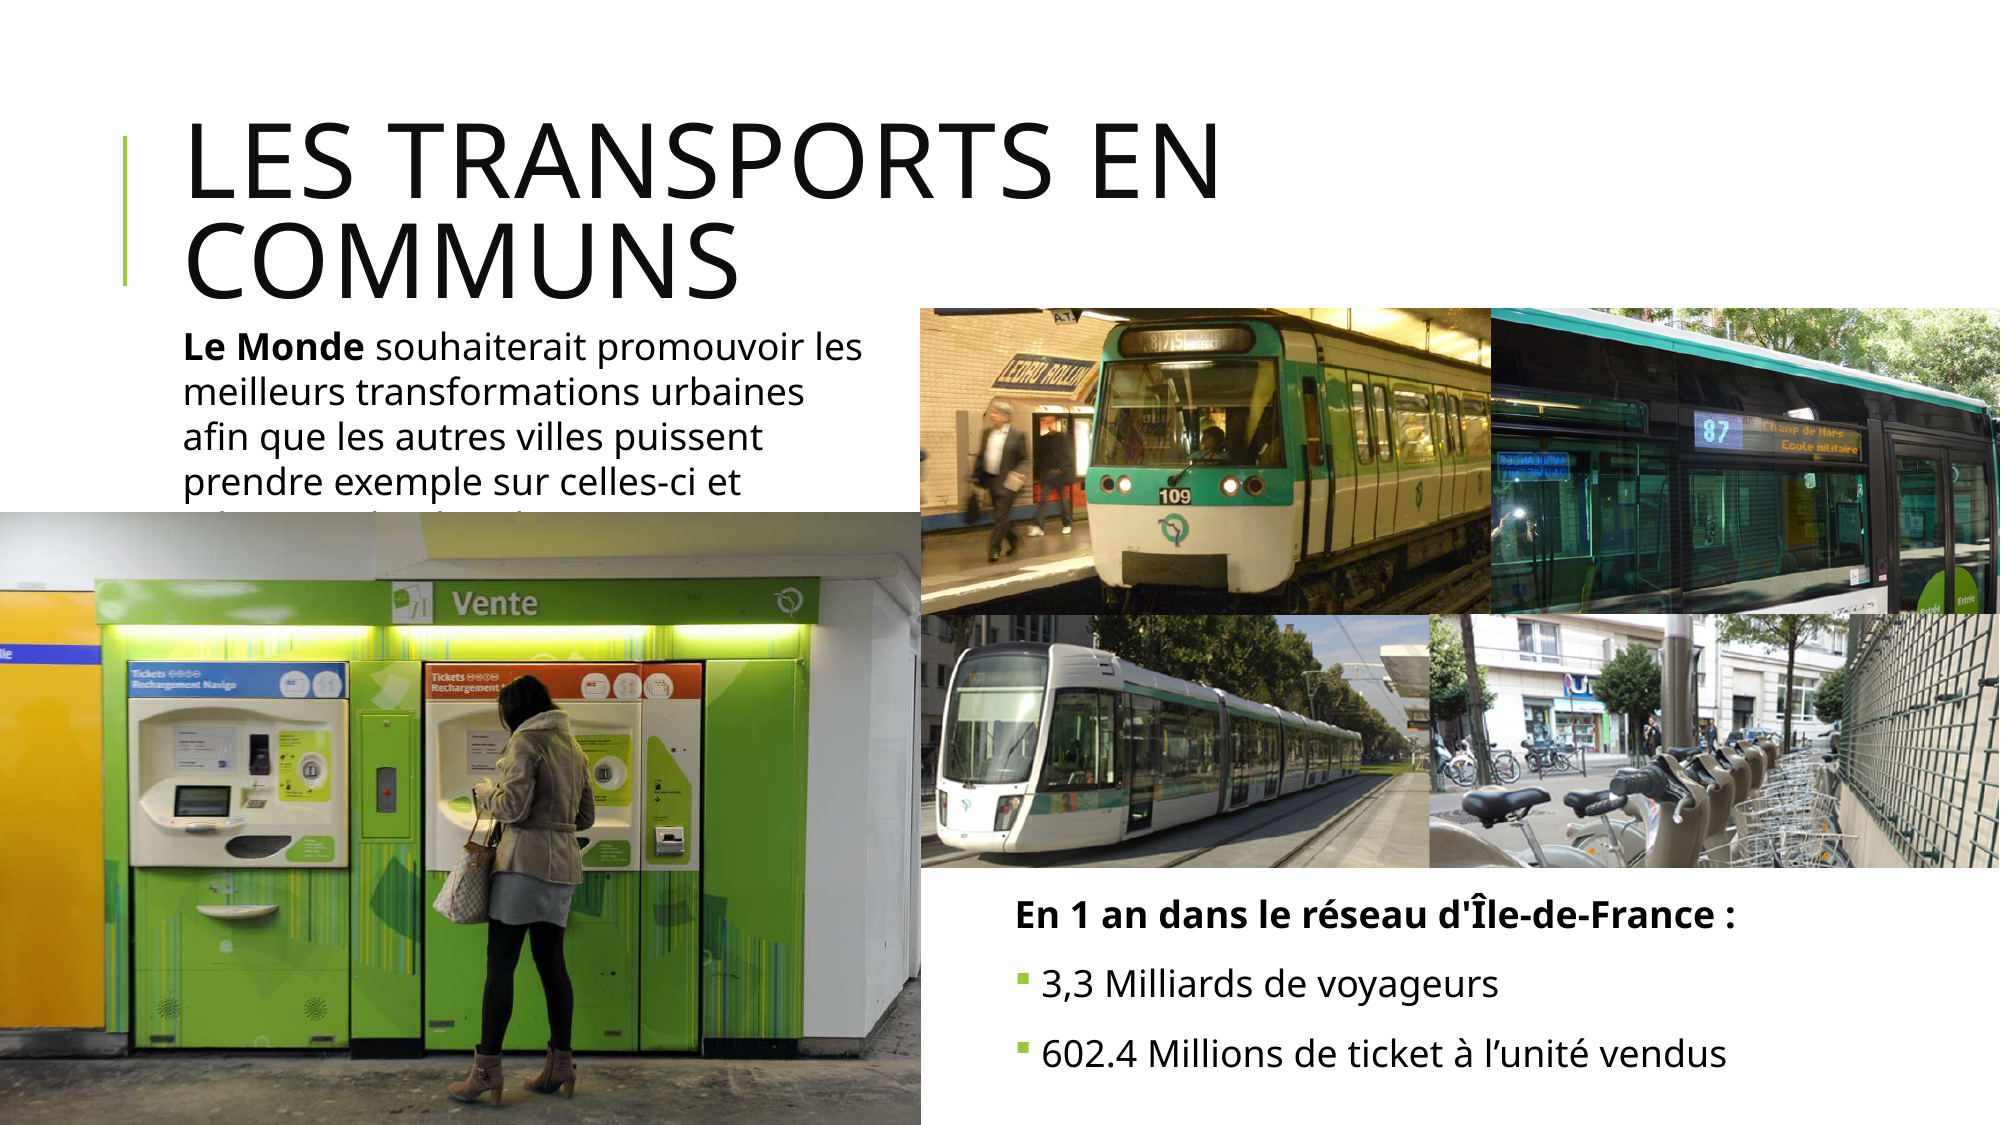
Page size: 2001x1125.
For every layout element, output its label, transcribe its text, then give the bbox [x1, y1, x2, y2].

picture [0, 308, 2000, 1125]
title Les transports en communs [168, 96, 1494, 342]
text_box Le Monde souhaiterait promouvoir les meilleurs transformations urbaines afin que les autres villes puissent prendre exemple sur celles-ci et adapter selon leur besoin. [167, 315, 893, 507]
list En 1 an dans le réseau d'Île-de-France : 3,3 Milliards de voyageurs 602.4 Millions de ticket à l’unité vendus [1007, 888, 1857, 1106]
